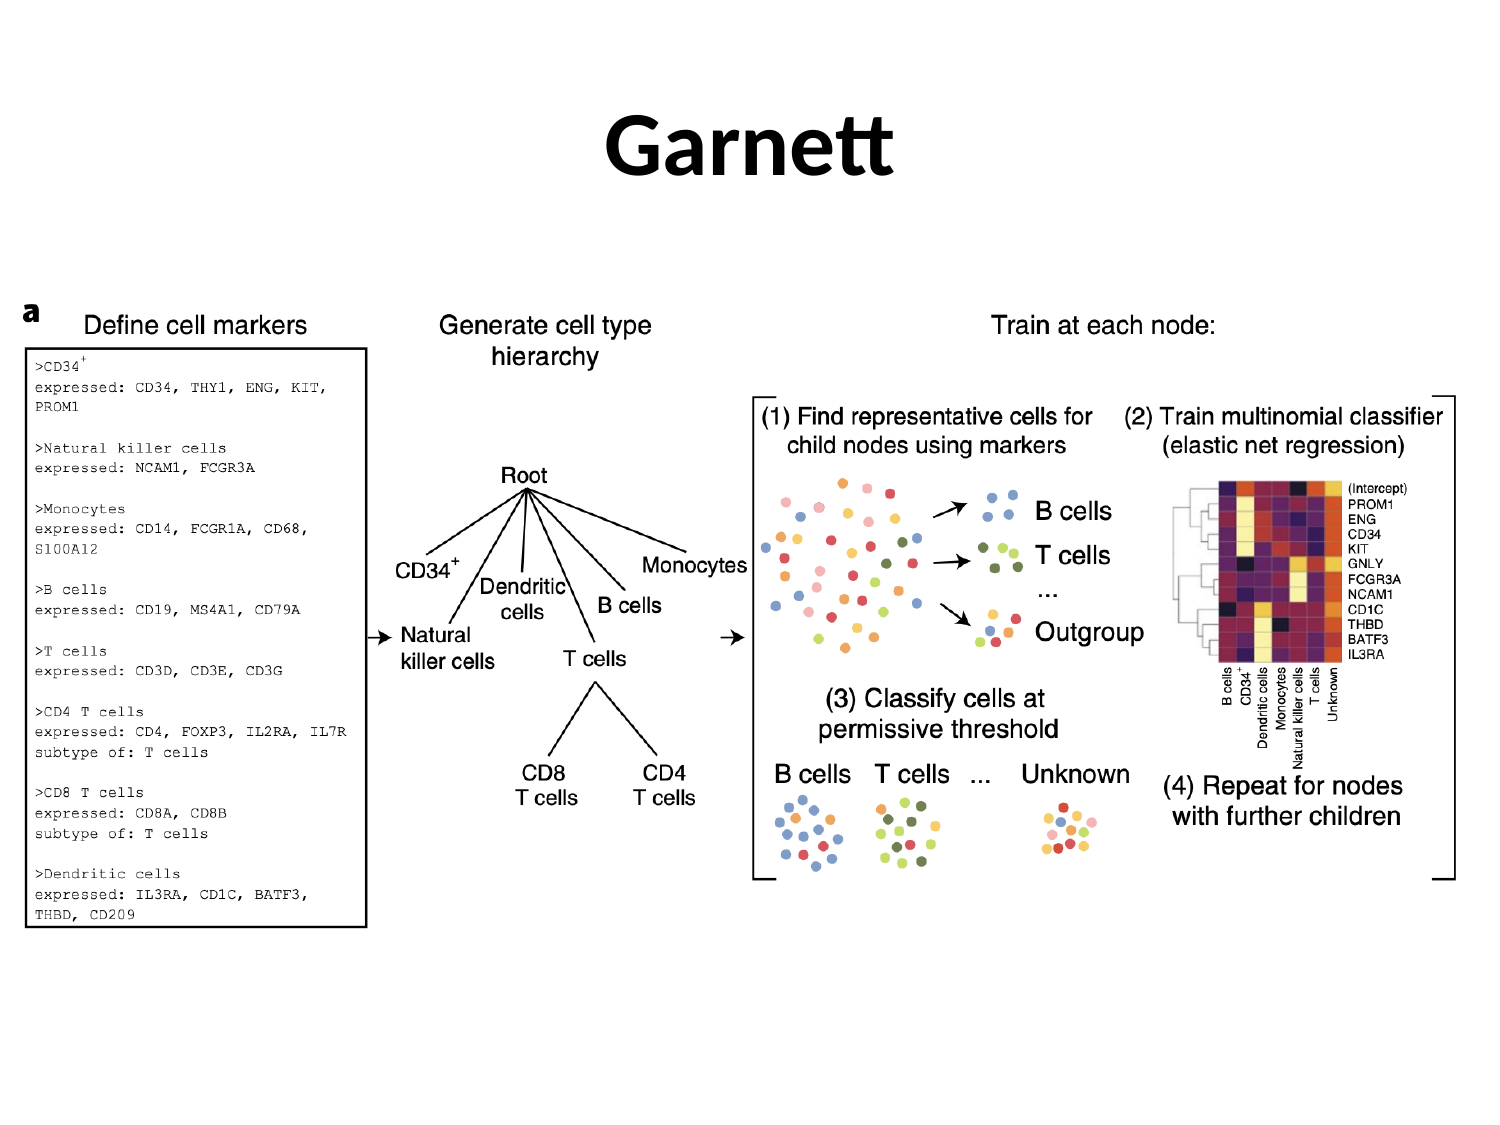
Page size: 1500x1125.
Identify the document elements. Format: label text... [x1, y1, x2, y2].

picture [0, 286, 1462, 942]
title Garnett [75, 45, 1425, 233]
